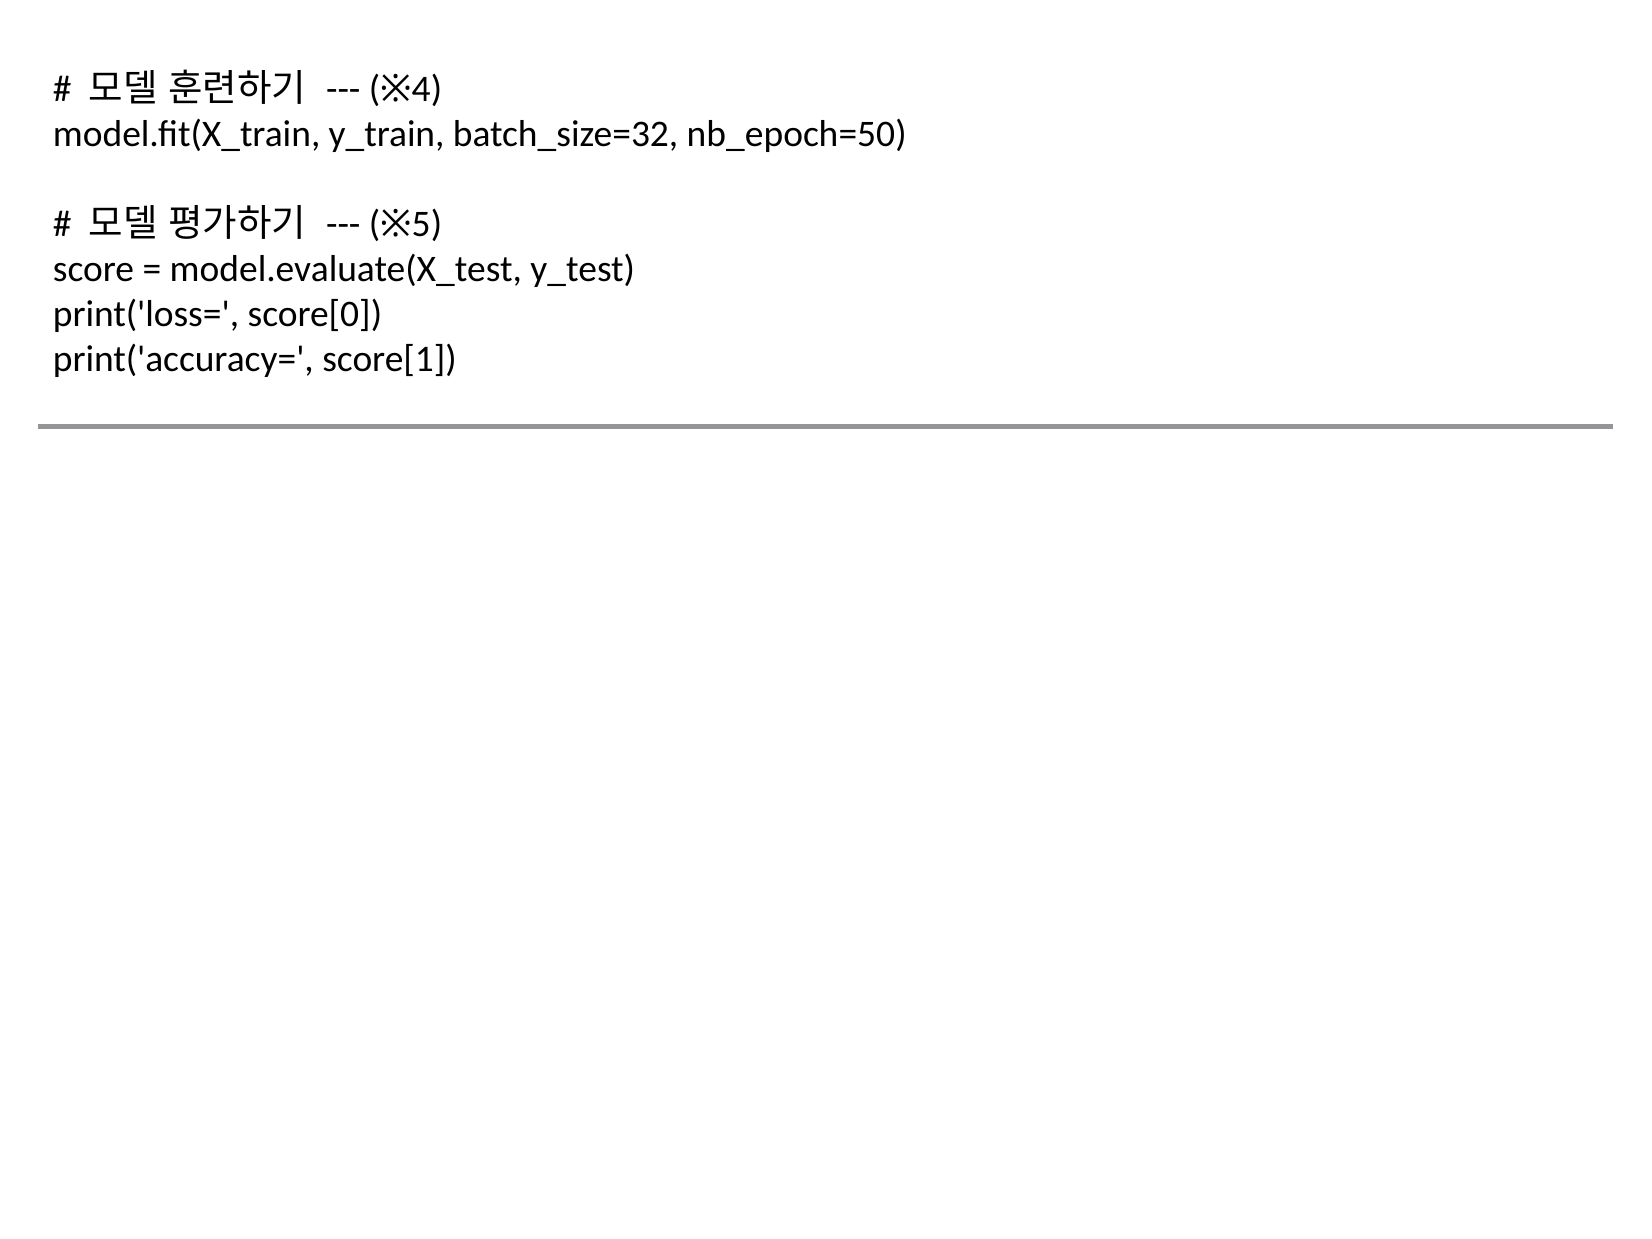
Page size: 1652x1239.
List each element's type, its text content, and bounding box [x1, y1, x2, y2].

text_box # 모델 훈련하기 --- (※4) model.fit(X_train, y_train, batch_size=32, nb_epoch=50) # 모델 평가하기 --- (※5) score = model.evaluate(X_test, y_test) print('loss=', score[0]) print('accuracy=', score[1]) [38, 56, 1614, 387]
